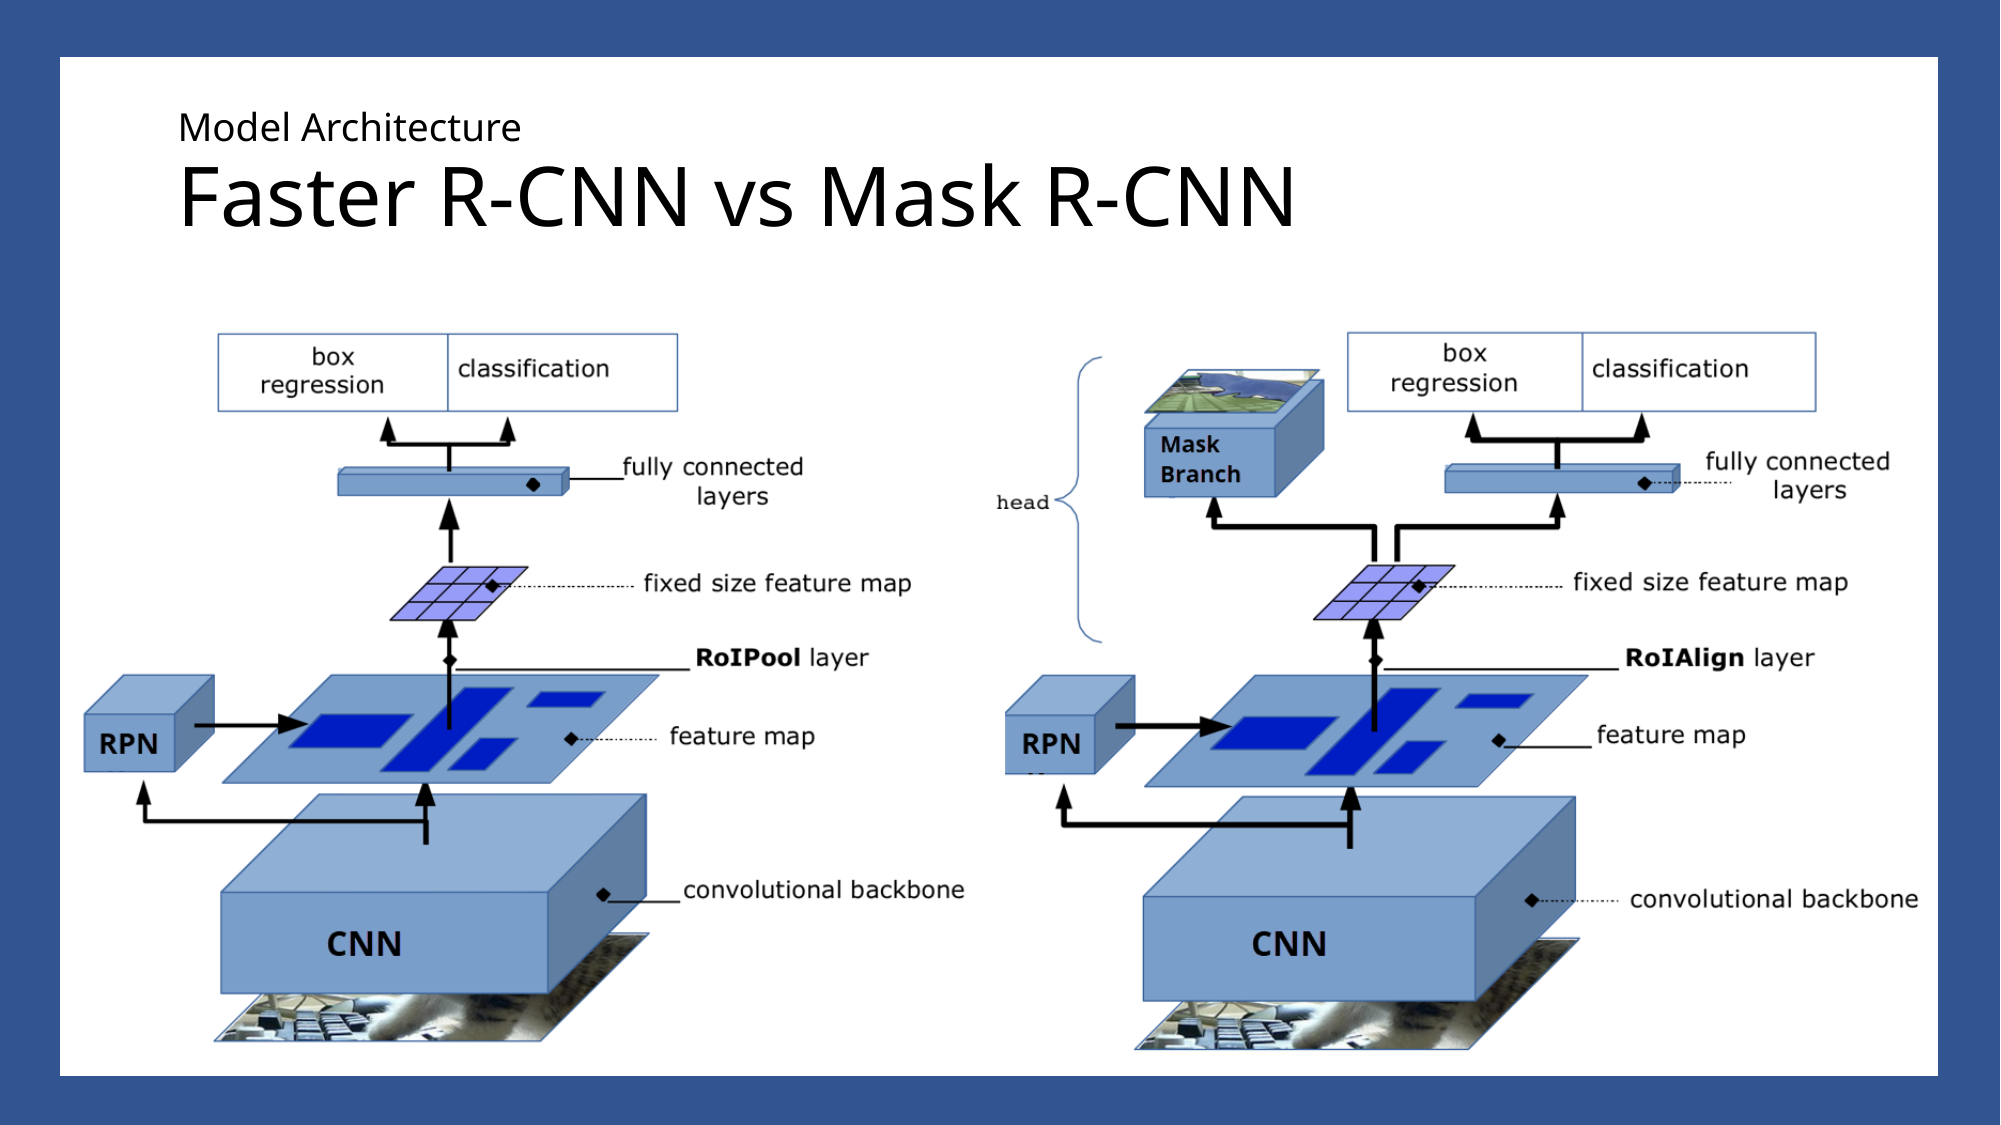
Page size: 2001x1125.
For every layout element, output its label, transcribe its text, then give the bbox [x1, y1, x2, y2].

picture [77, 277, 1930, 1066]
text_box [28, 24, 1970, 1109]
text_box Model Architecture [162, 84, 549, 174]
